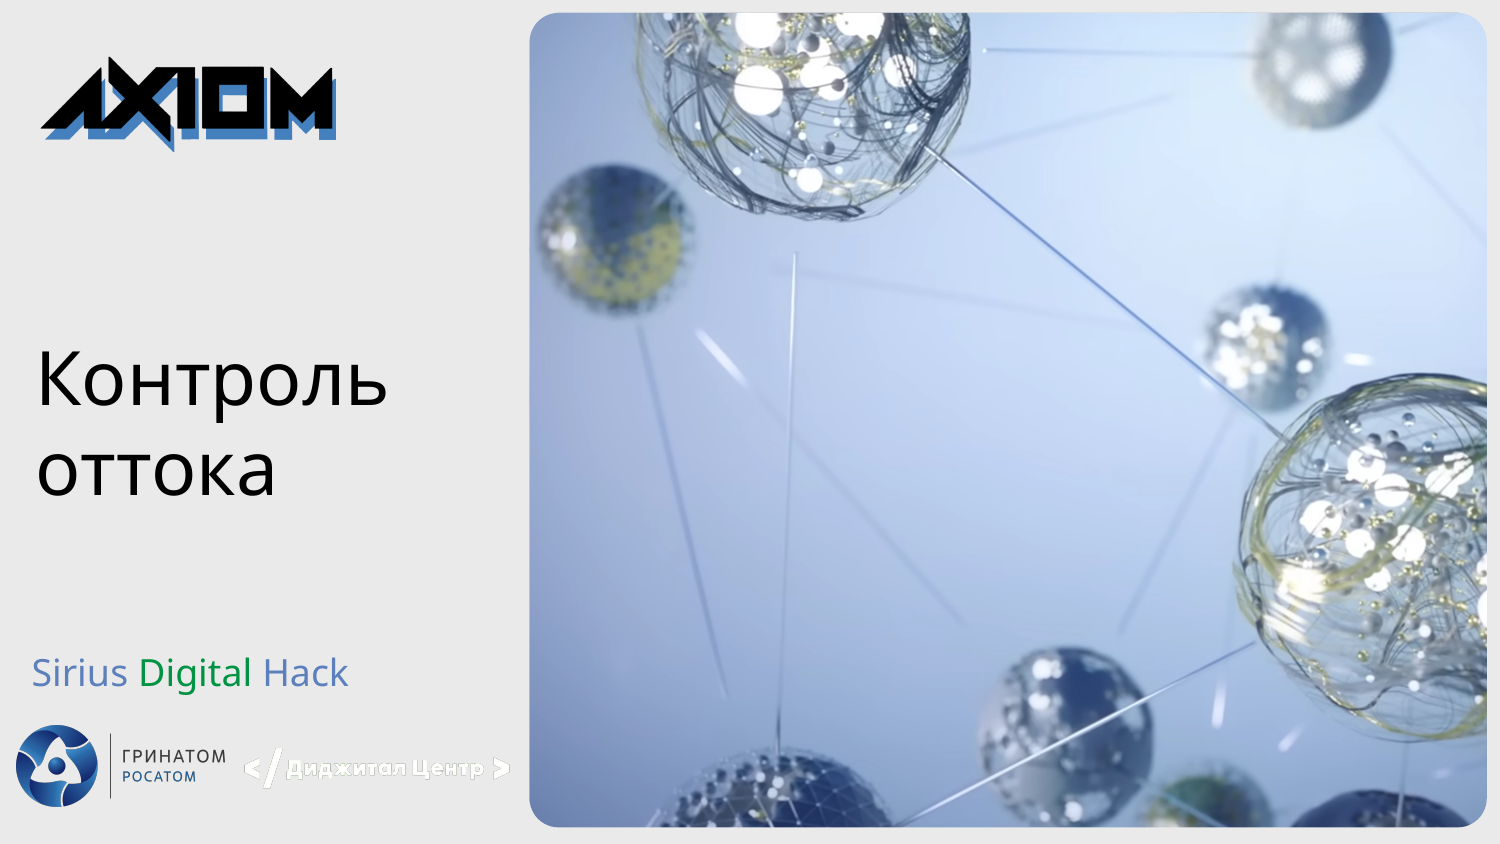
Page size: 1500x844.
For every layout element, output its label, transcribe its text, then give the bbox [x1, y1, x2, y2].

picture [12, 12, 360, 187]
picture [239, 738, 516, 794]
picture [16, 725, 226, 807]
text_box Контроль оттока [20, 323, 512, 519]
text_box Sirius Digital Hack [16, 641, 527, 702]
text_box [527, 10, 1489, 830]
